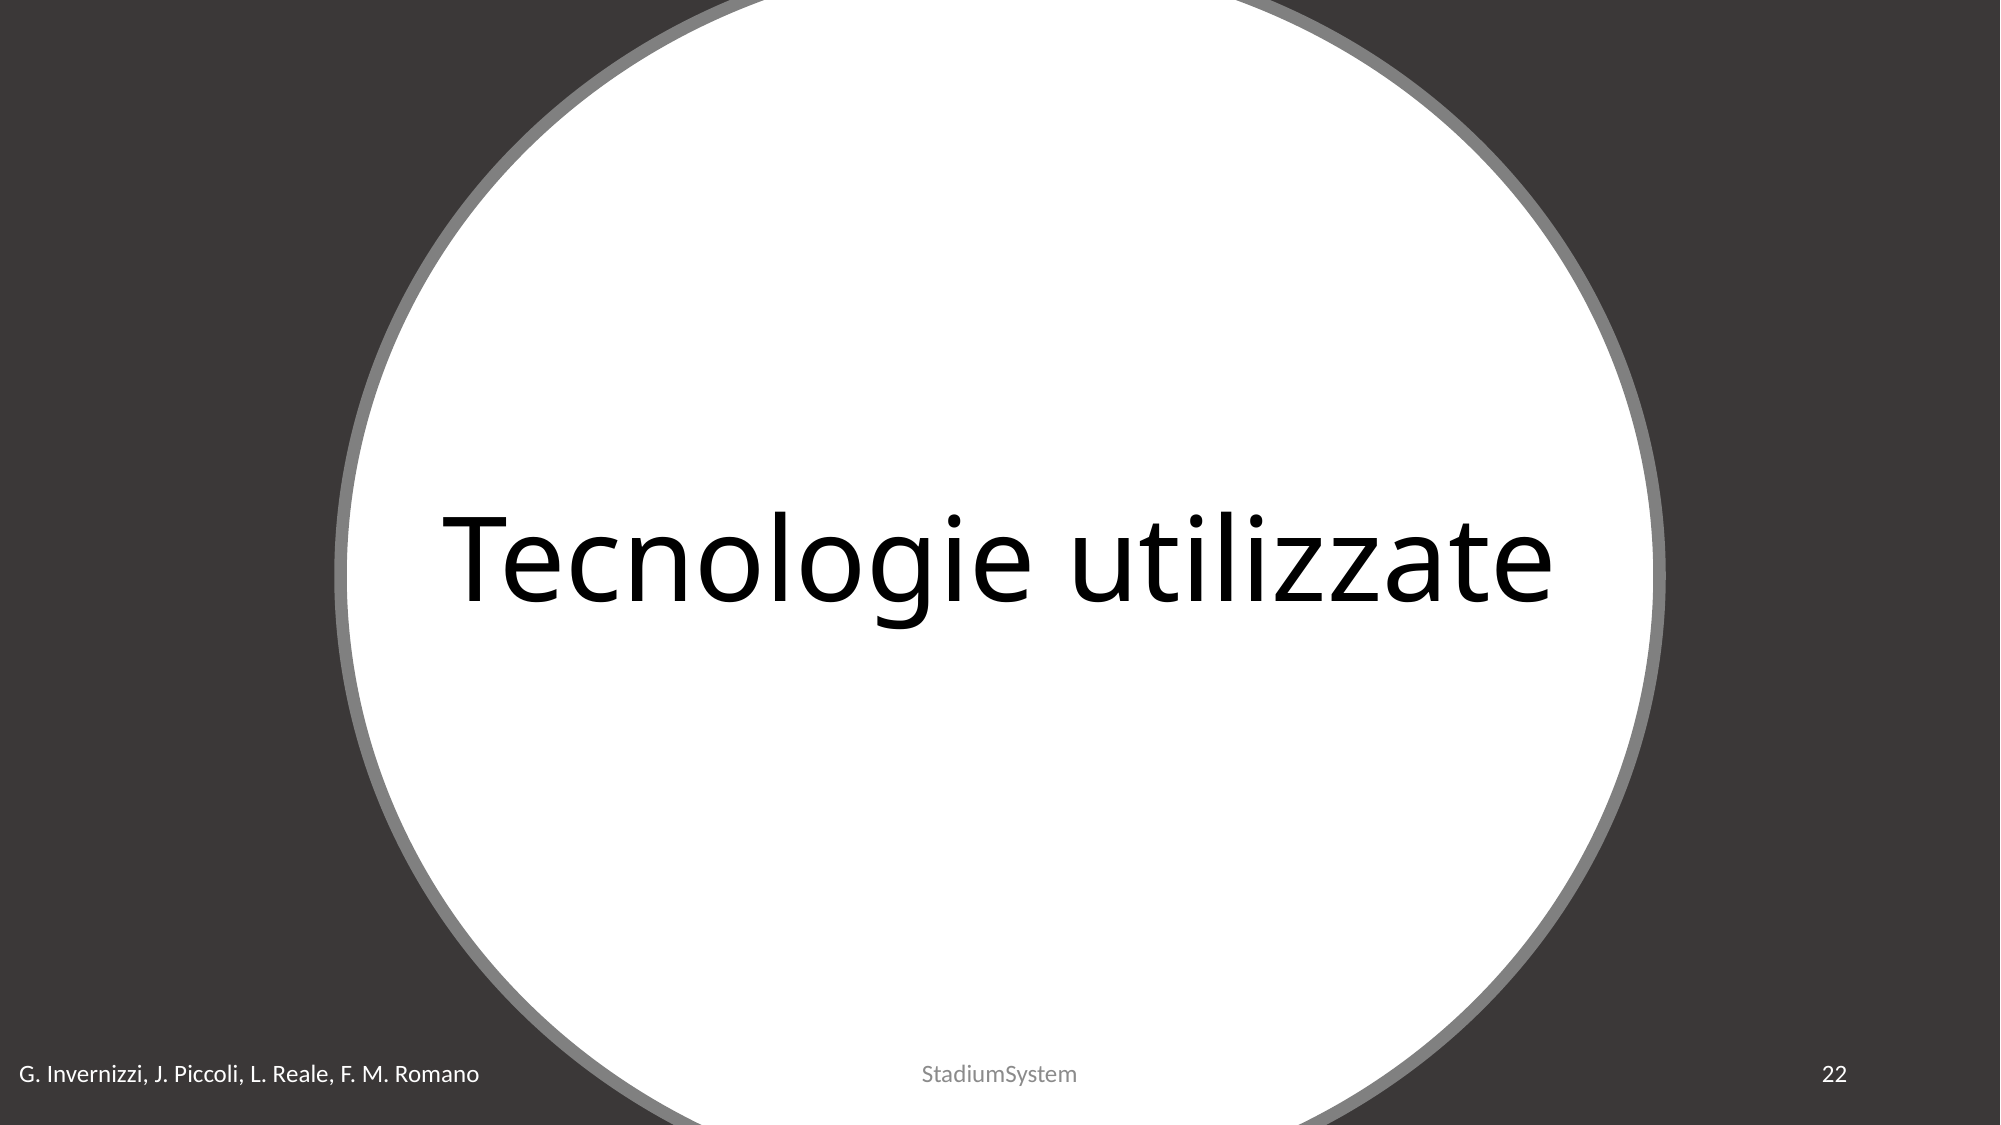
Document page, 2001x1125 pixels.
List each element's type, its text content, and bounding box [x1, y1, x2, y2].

slide_number 22 [1412, 1042, 1863, 1103]
title Tecnologie utilizzate [405, 490, 1595, 635]
text_box G. Invernizzi, J. Piccoli, L. Reale, F. M. Romano [0, 1042, 588, 1103]
footer StadiumSystem [662, 1042, 1338, 1103]
